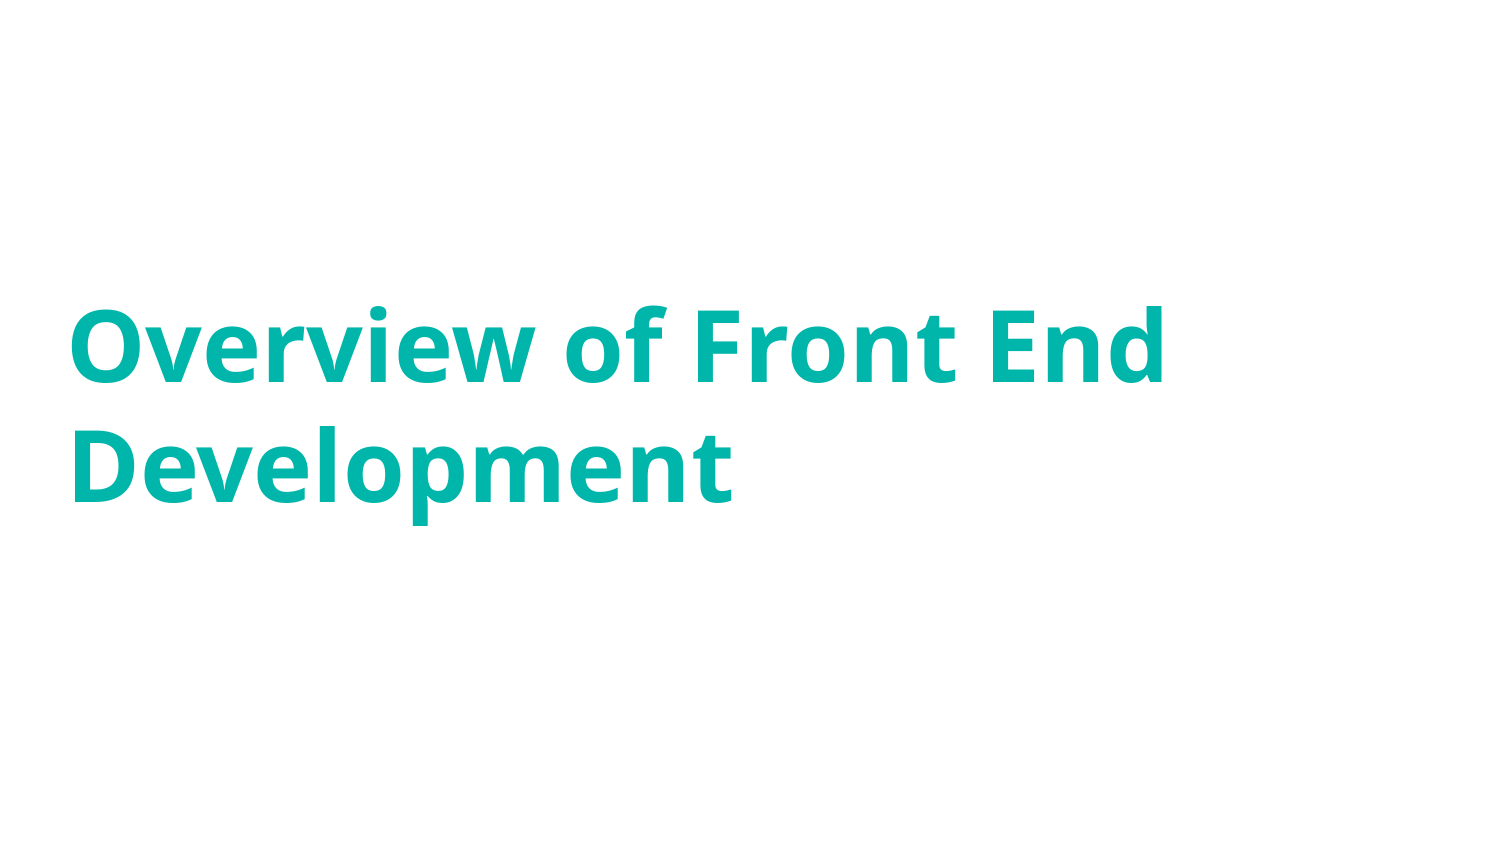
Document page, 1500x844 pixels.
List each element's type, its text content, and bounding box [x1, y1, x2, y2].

title Overview of Front End Development [51, 200, 1449, 538]
